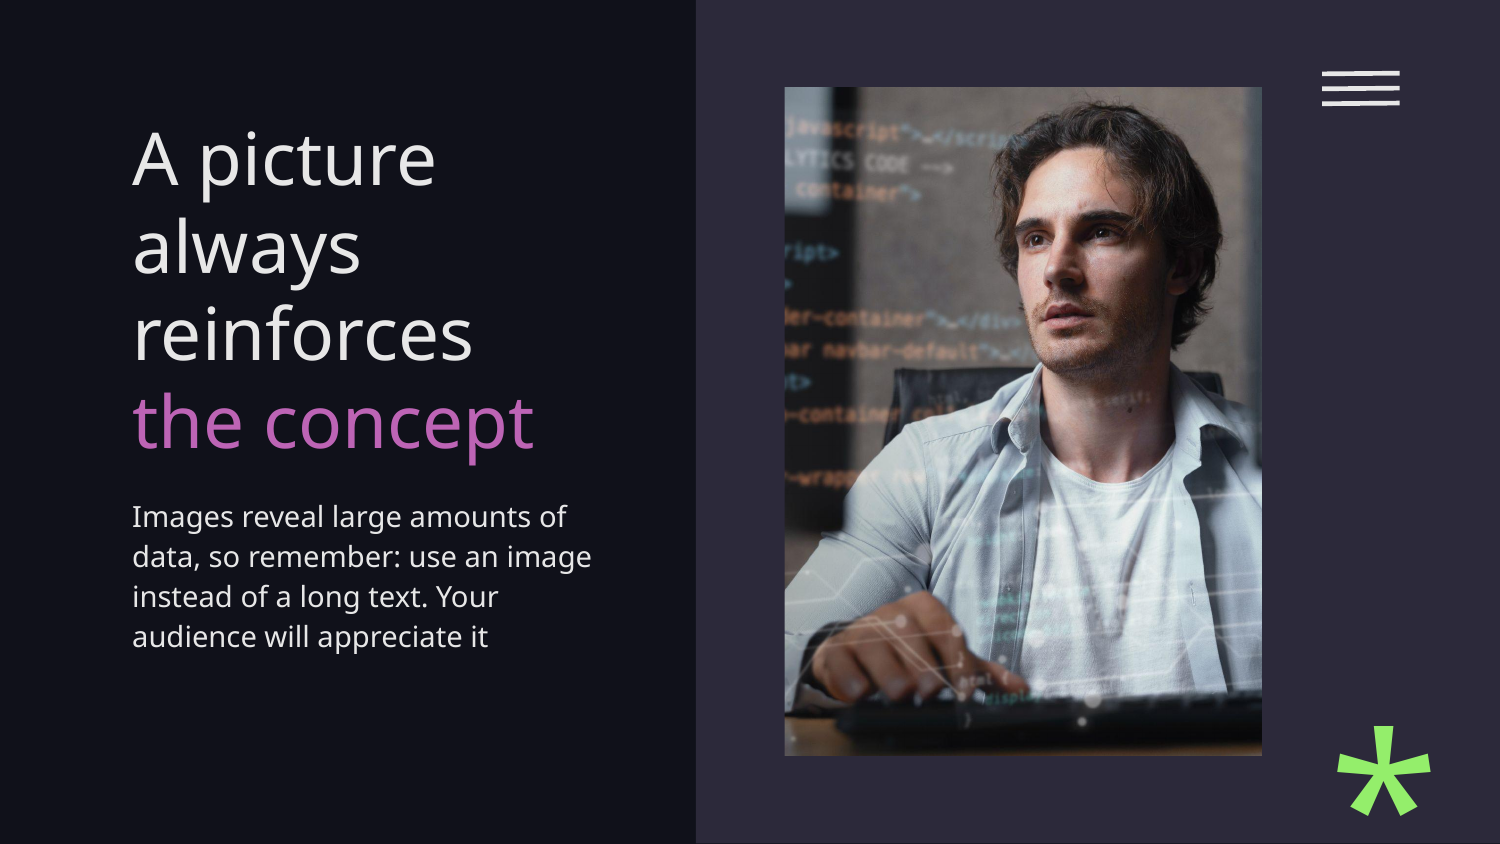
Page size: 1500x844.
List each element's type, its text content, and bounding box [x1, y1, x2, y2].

picture [784, 86, 1263, 757]
title A picture always reinforces the concept [116, 87, 637, 478]
text_box * [1314, 663, 1400, 794]
subtitle Images reveal large amounts of data, so remember: use an image instead of a long text. Your audience will appreciate it [116, 478, 637, 756]
